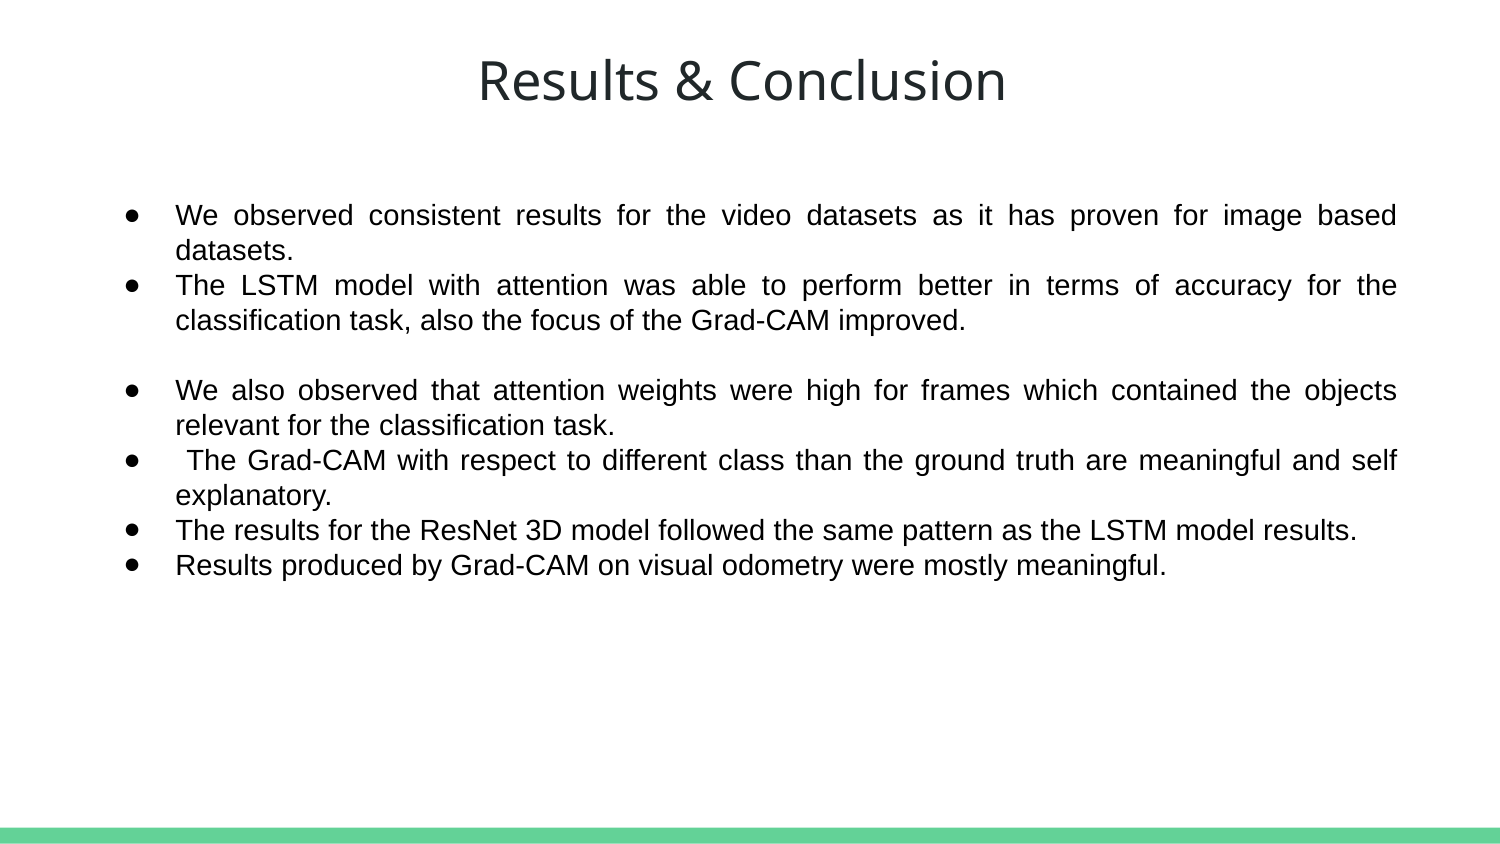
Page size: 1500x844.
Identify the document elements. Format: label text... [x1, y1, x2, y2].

text_box We observed consistent results for the video datasets as it has proven for image based datasets. The LSTM model with attention was able to perform better in terms of accuracy for the classification task, also the focus of the Grad-CAM improved. We also observed that attention weights were high for frames which contained the objects relevant for the classification task. The Grad-CAM with respect to different class than the ground truth are meaningful and self explanatory. The results for the ResNet 3D model followed the same pattern as the LSTM model results. Results produced by Grad-CAM on visual odometry were mostly meaningful. [85, 181, 1415, 597]
title Results & Conclusion​ [44, 21, 1443, 116]
